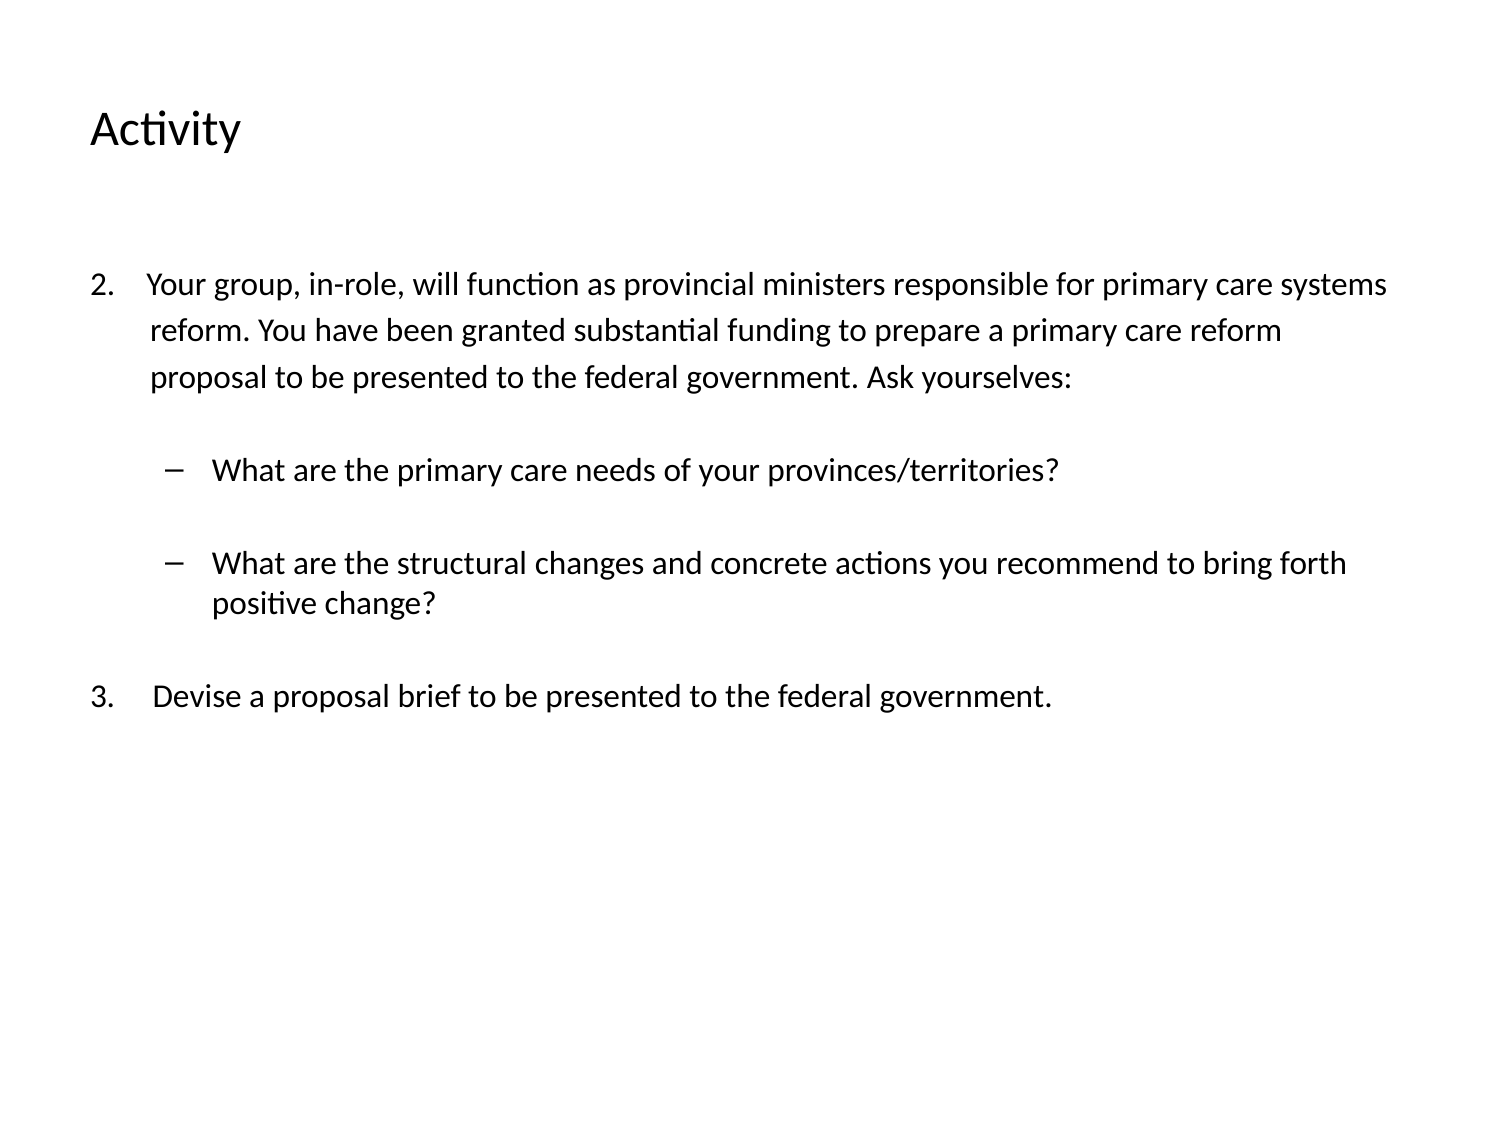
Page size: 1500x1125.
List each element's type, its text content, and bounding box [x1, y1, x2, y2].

title Activity [75, 66, 1425, 185]
list Your group, in-role, will function as provincial ministers responsible for primary care systems reform. You have been granted substantial funding to prepare a primary care reform proposal to be presented to the federal government. Ask yourselves: What are the primary care needs of your provinces/territories? What are the structural changes and concrete actions you recommend to bring forth positive change? 3. Devise a proposal brief to be presented to the federal government. [75, 208, 1425, 1024]
